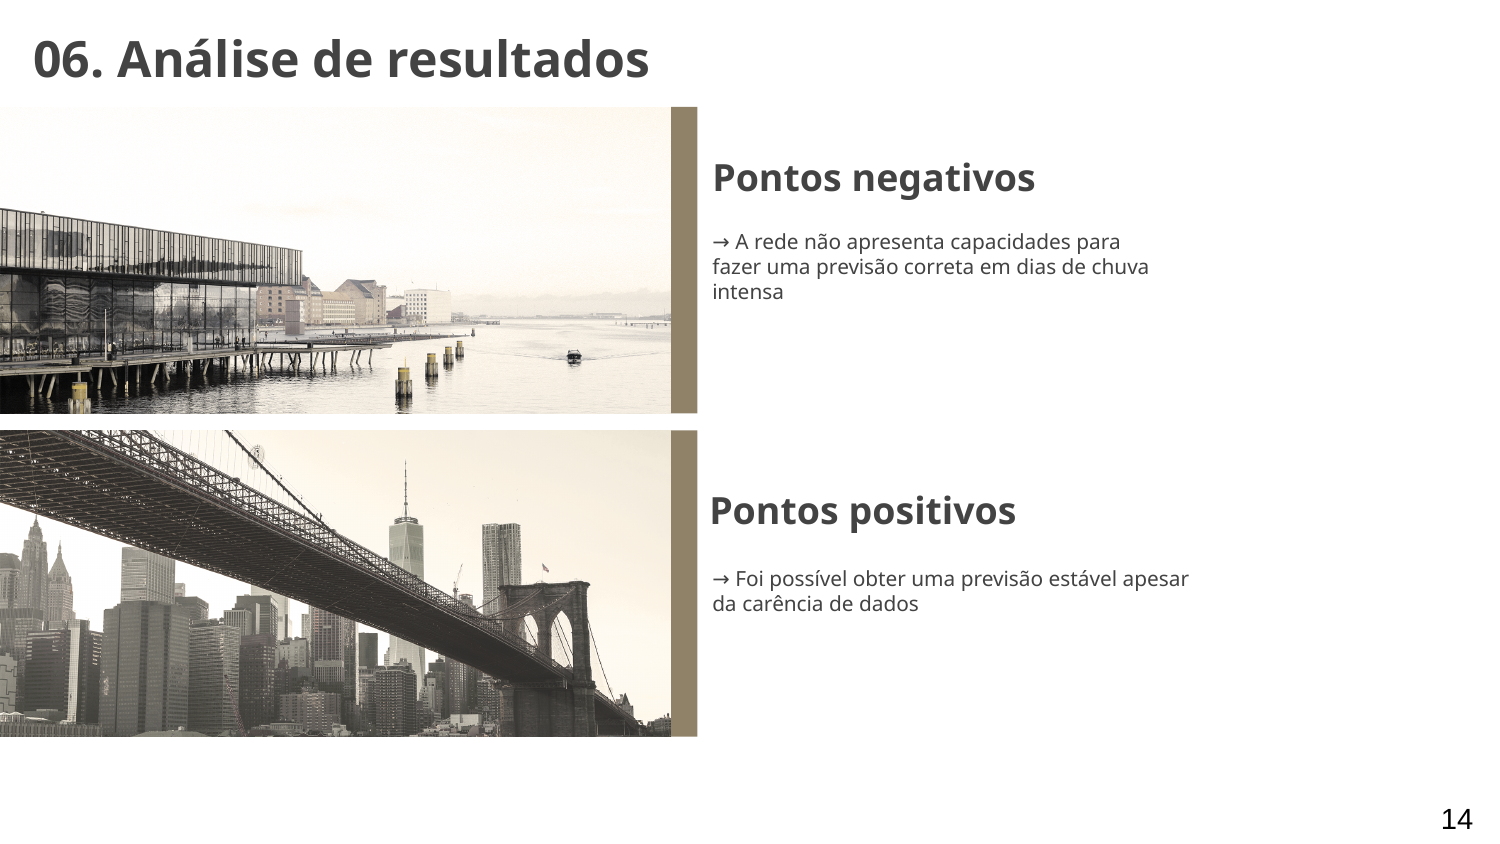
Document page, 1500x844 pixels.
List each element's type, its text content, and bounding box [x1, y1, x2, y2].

subtitle → A rede não apresenta capacidades para fazer uma previsão correta em dias de chuva intensa [698, 213, 1190, 411]
subtitle → Foi possível obter uma previsão estável apesar da carência de dados [698, 550, 1213, 737]
picture [0, 106, 672, 414]
picture [0, 430, 672, 737]
text_box 06. Análise de resultados [18, 17, 809, 97]
title Pontos positivos [698, 484, 1125, 548]
title Pontos negativos [698, 150, 1128, 214]
text_box [673, 430, 698, 737]
text_box [672, 106, 698, 414]
